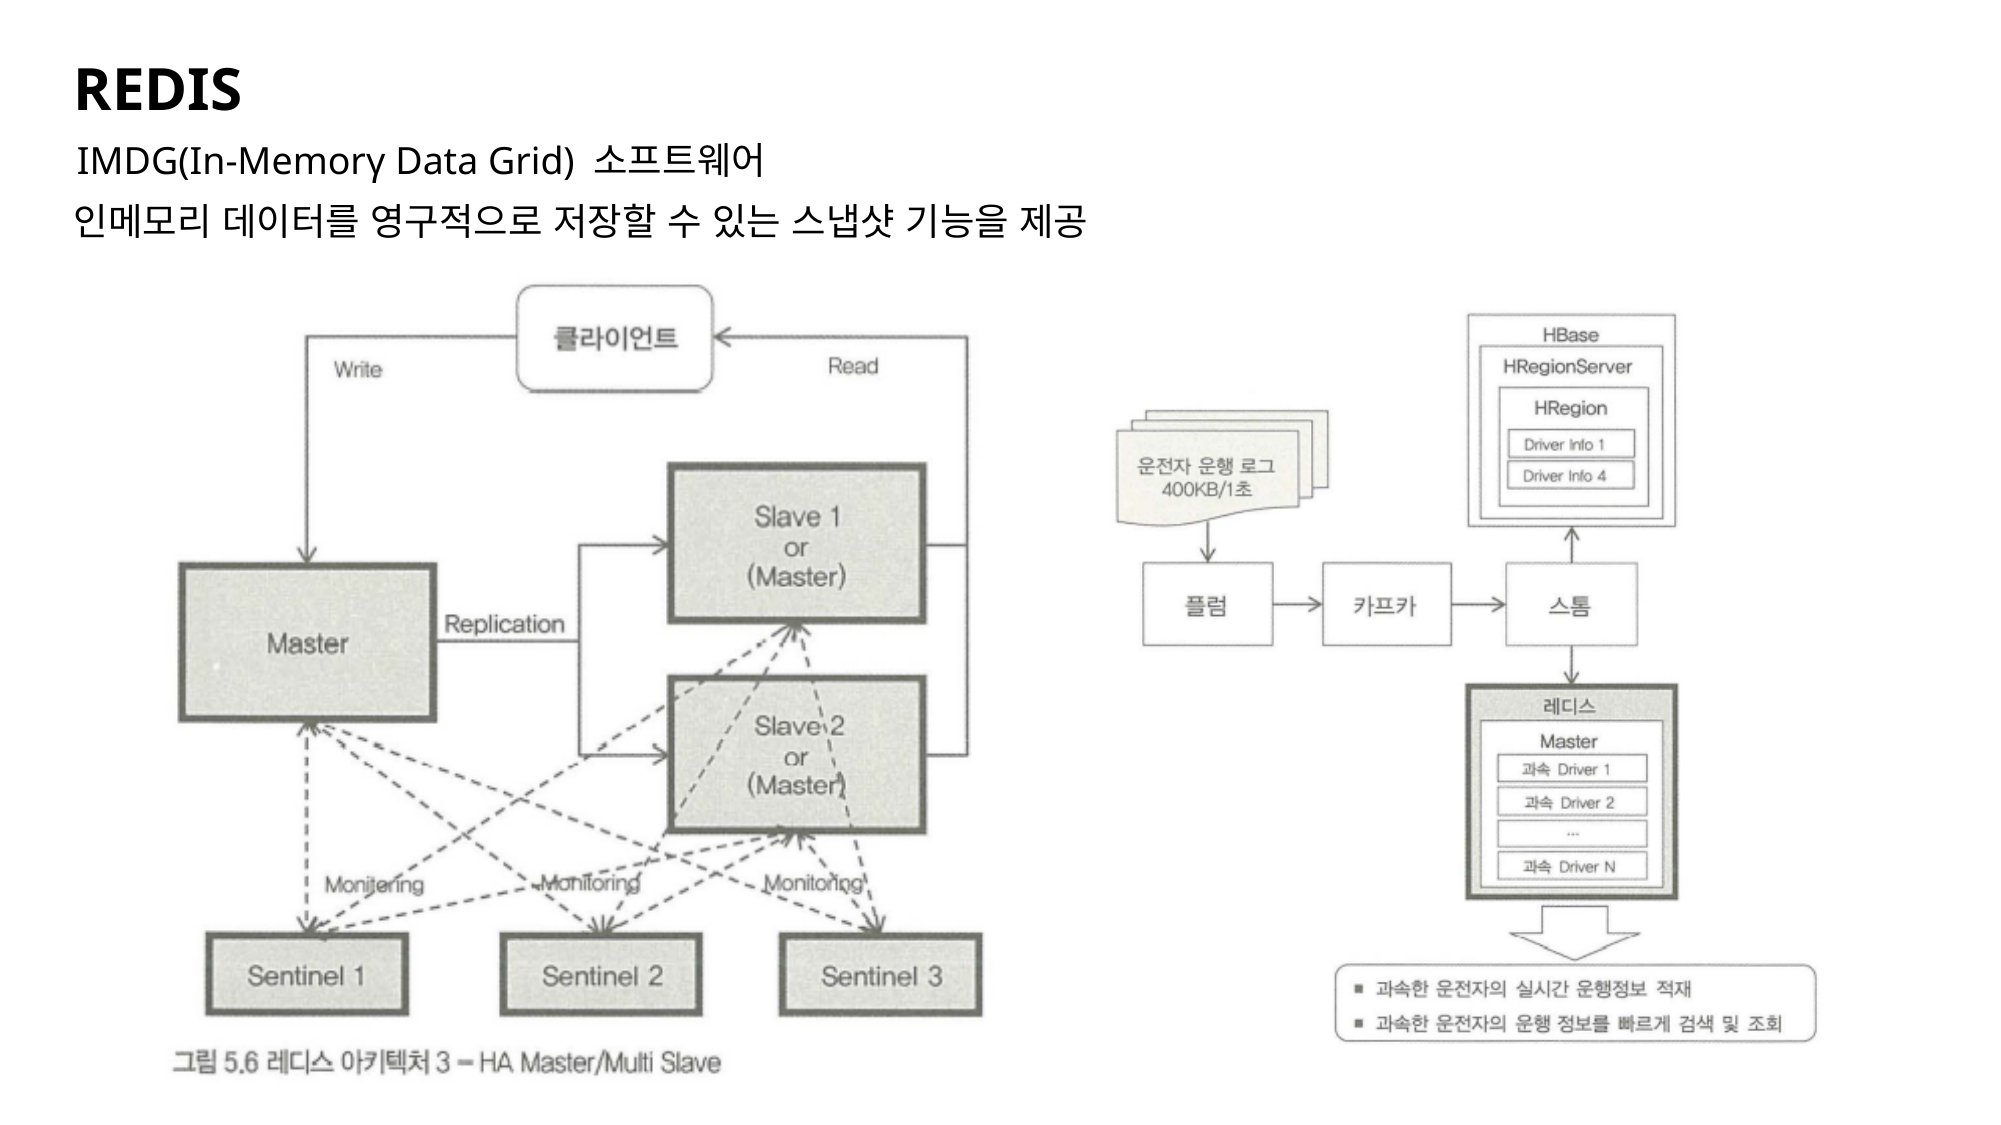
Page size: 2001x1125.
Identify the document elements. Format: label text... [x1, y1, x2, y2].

picture [153, 251, 1011, 1098]
picture [1105, 293, 1828, 1056]
text_box REDIS [58, 44, 512, 129]
text_box 인메모리 데이터를 영구적으로 저장할 수 있는 스냅샷 기능을 제공 [58, 190, 1769, 251]
text_box IMDG(In-Memorγ Data Grid) 소프트웨어 [62, 130, 782, 190]
